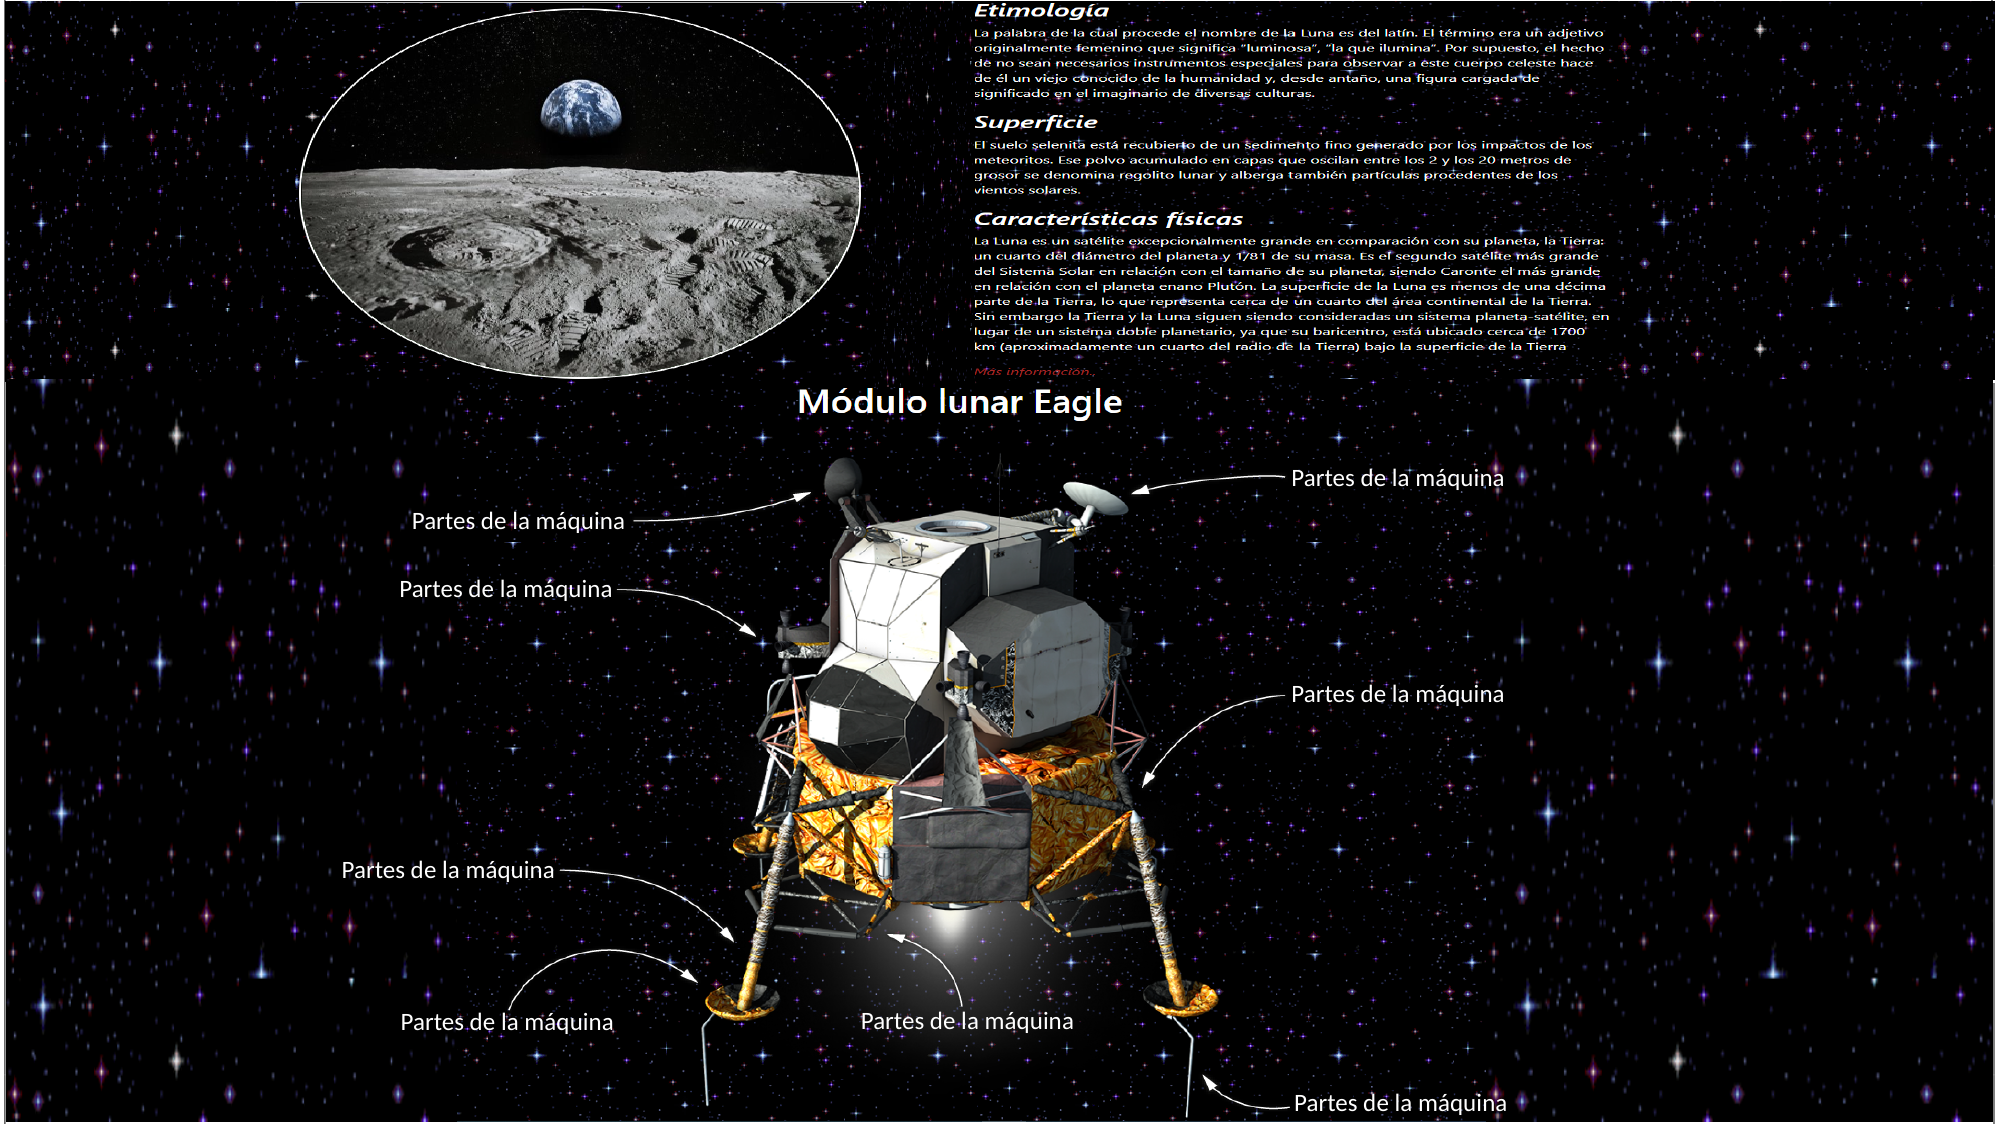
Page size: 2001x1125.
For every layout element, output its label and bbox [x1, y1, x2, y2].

text_box [0, 0, 2000, 1125]
